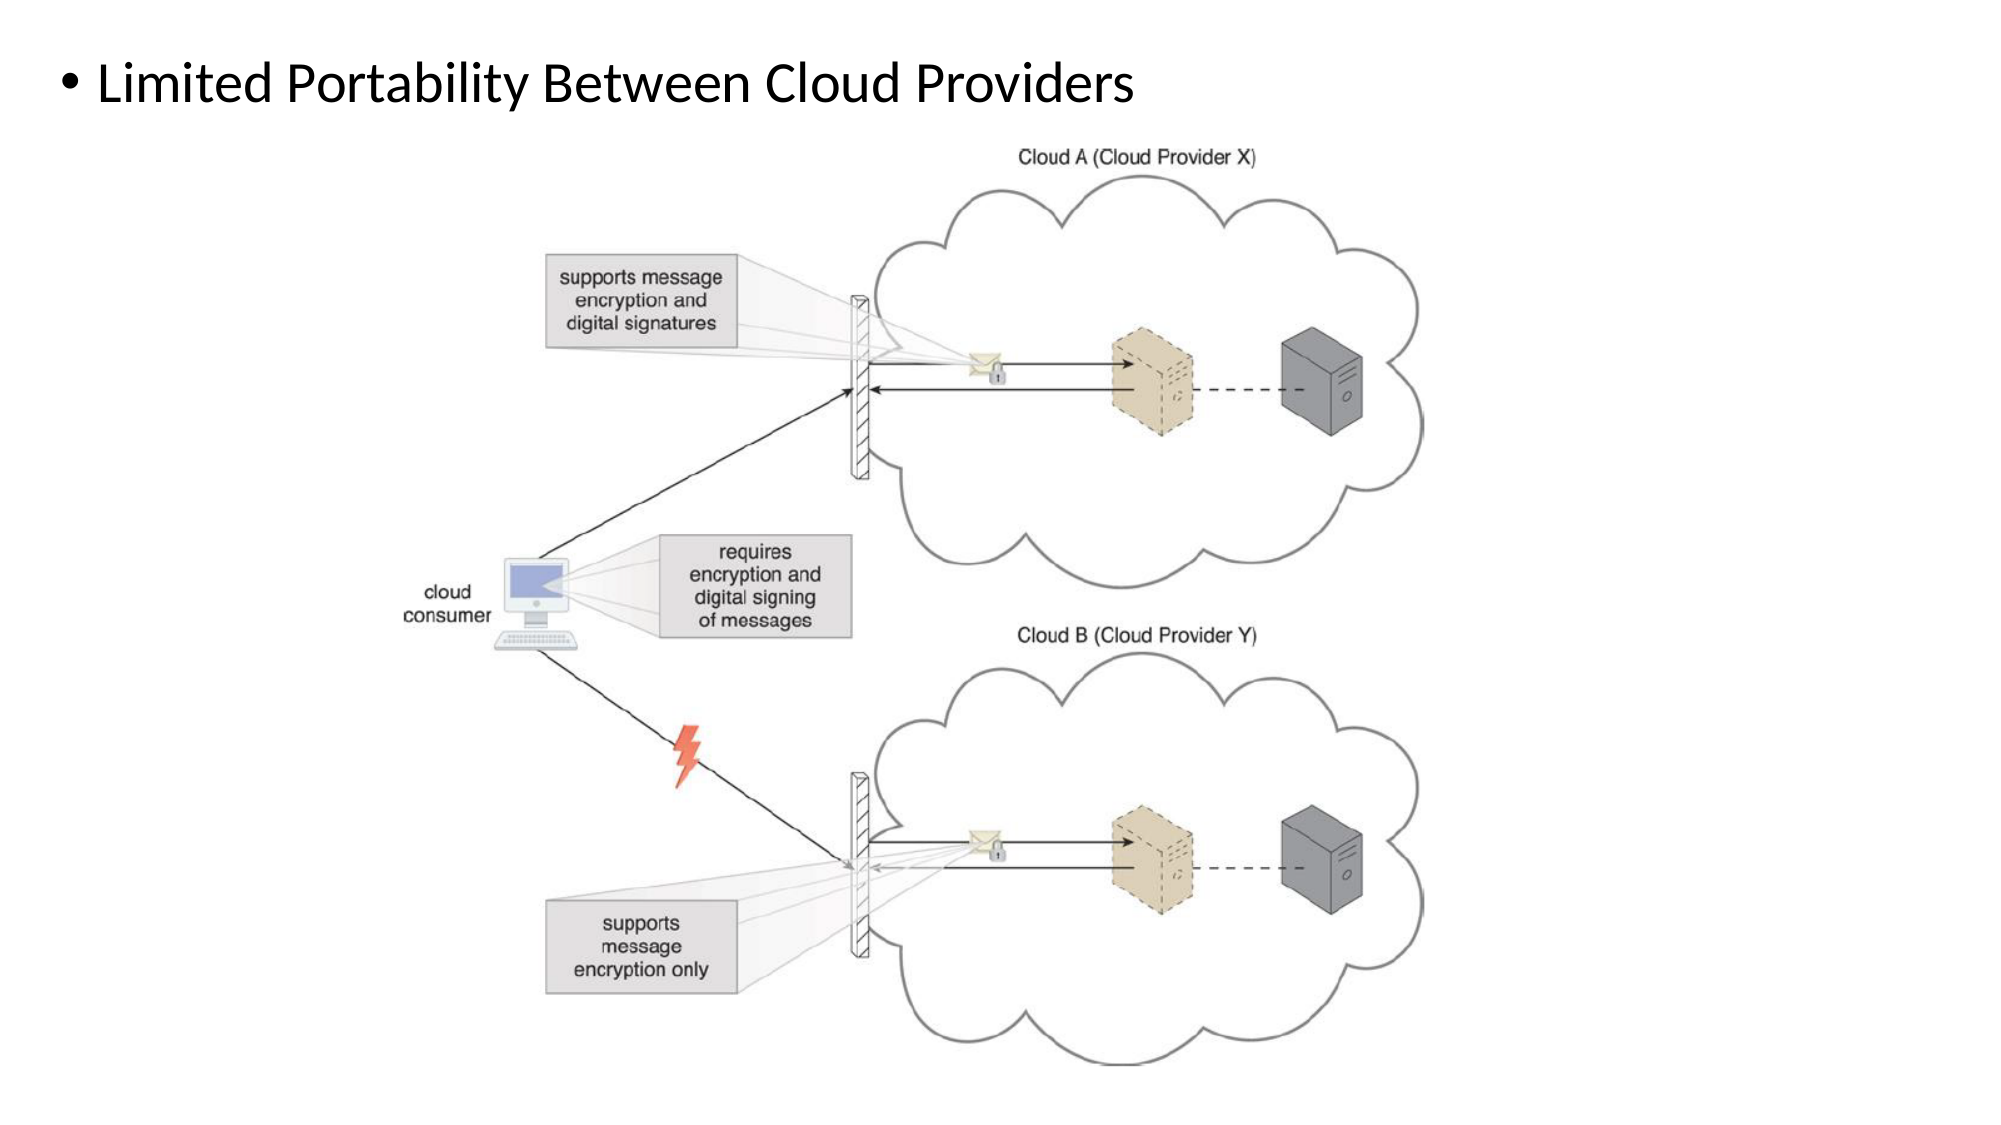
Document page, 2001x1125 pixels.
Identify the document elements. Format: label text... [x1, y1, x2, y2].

picture [399, 145, 1557, 1080]
list Limited Portability Between Cloud Providers [45, 45, 1969, 1091]
